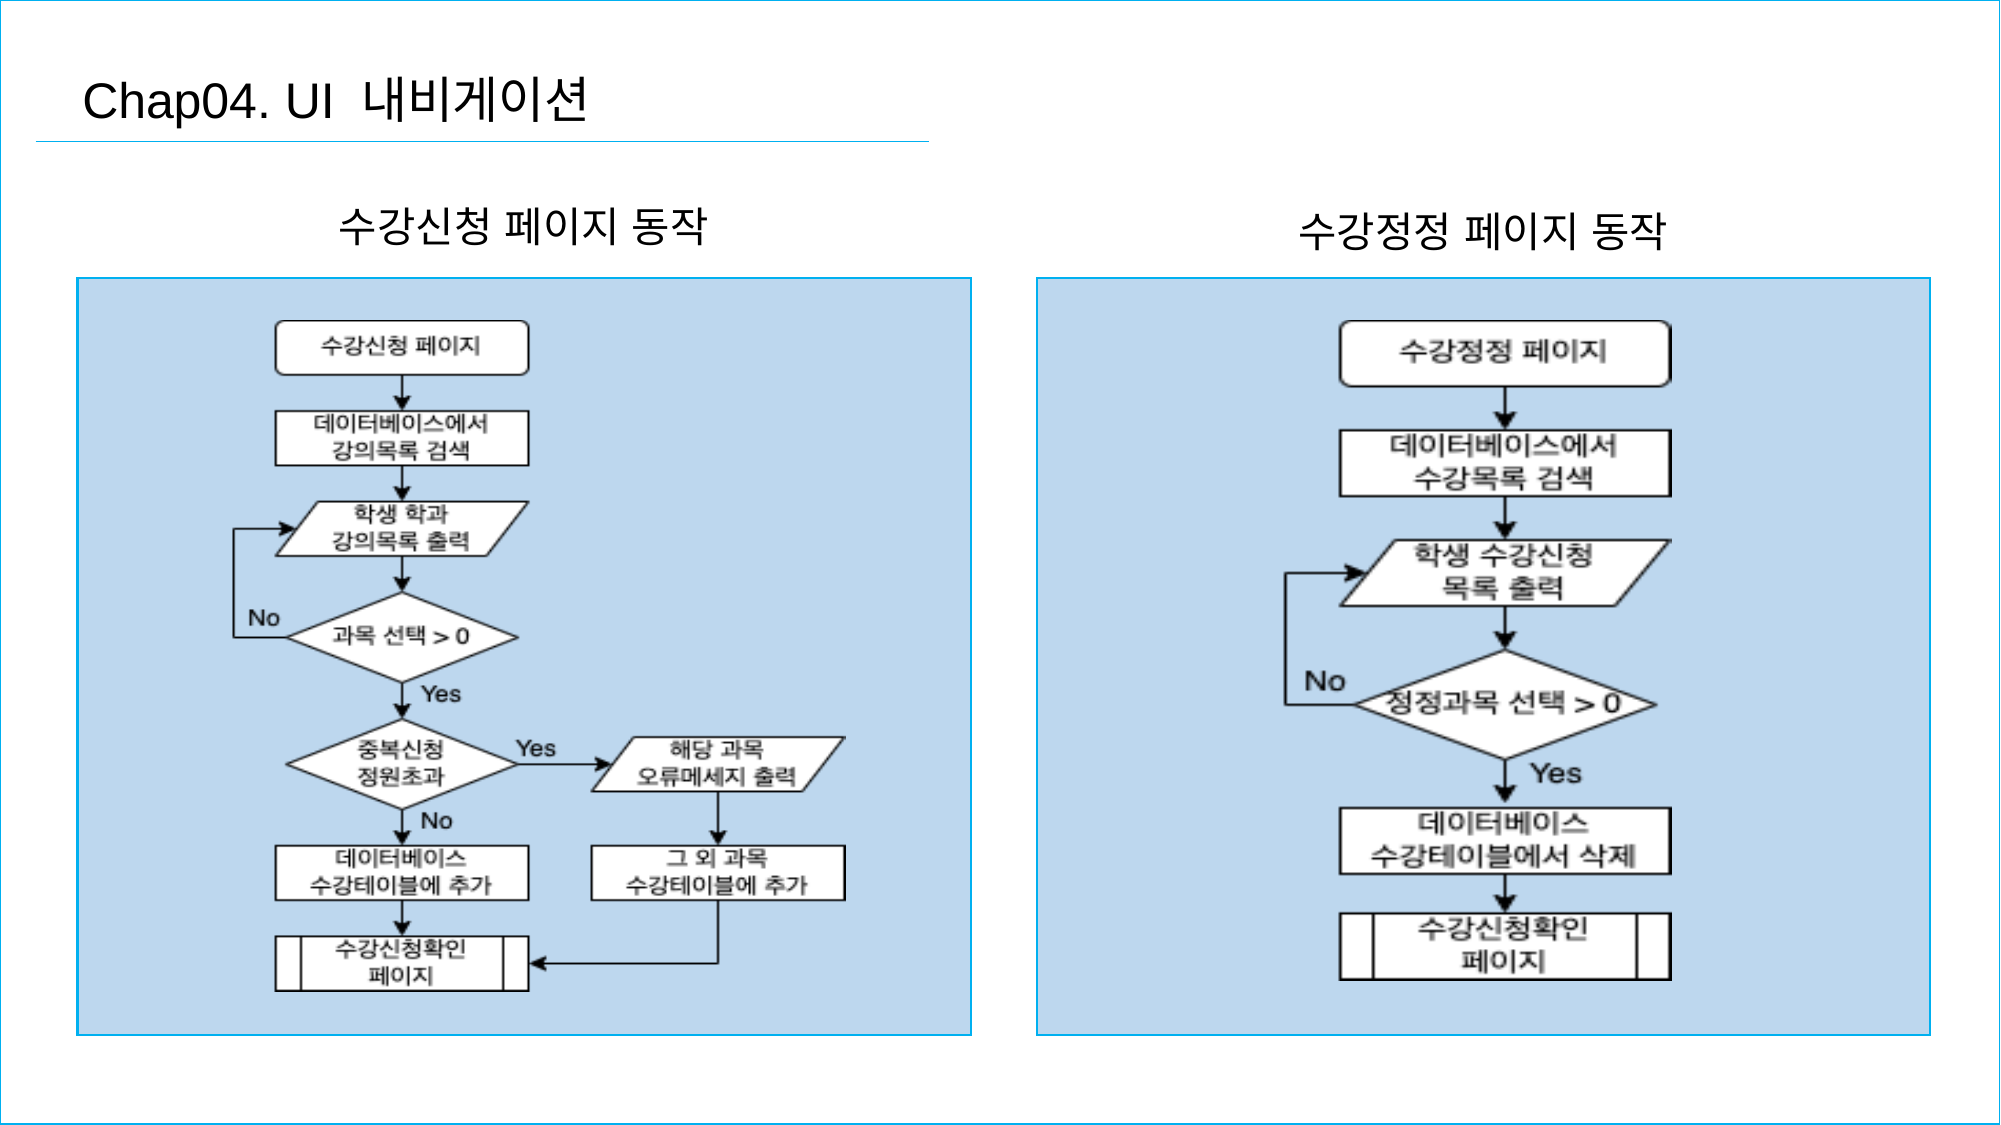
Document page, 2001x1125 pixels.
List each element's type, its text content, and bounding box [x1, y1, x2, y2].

picture [1230, 320, 1672, 982]
text_box Chap04. UI 내비게이션 [67, 60, 606, 136]
text_box [1036, 277, 1931, 1036]
text_box [0, 0, 2000, 1125]
text_box [76, 277, 972, 1036]
text_box 수강신청 페이지 동작 [324, 168, 724, 259]
text_box 수강정정 페이지 동작 [1283, 173, 1684, 264]
picture [191, 320, 846, 992]
